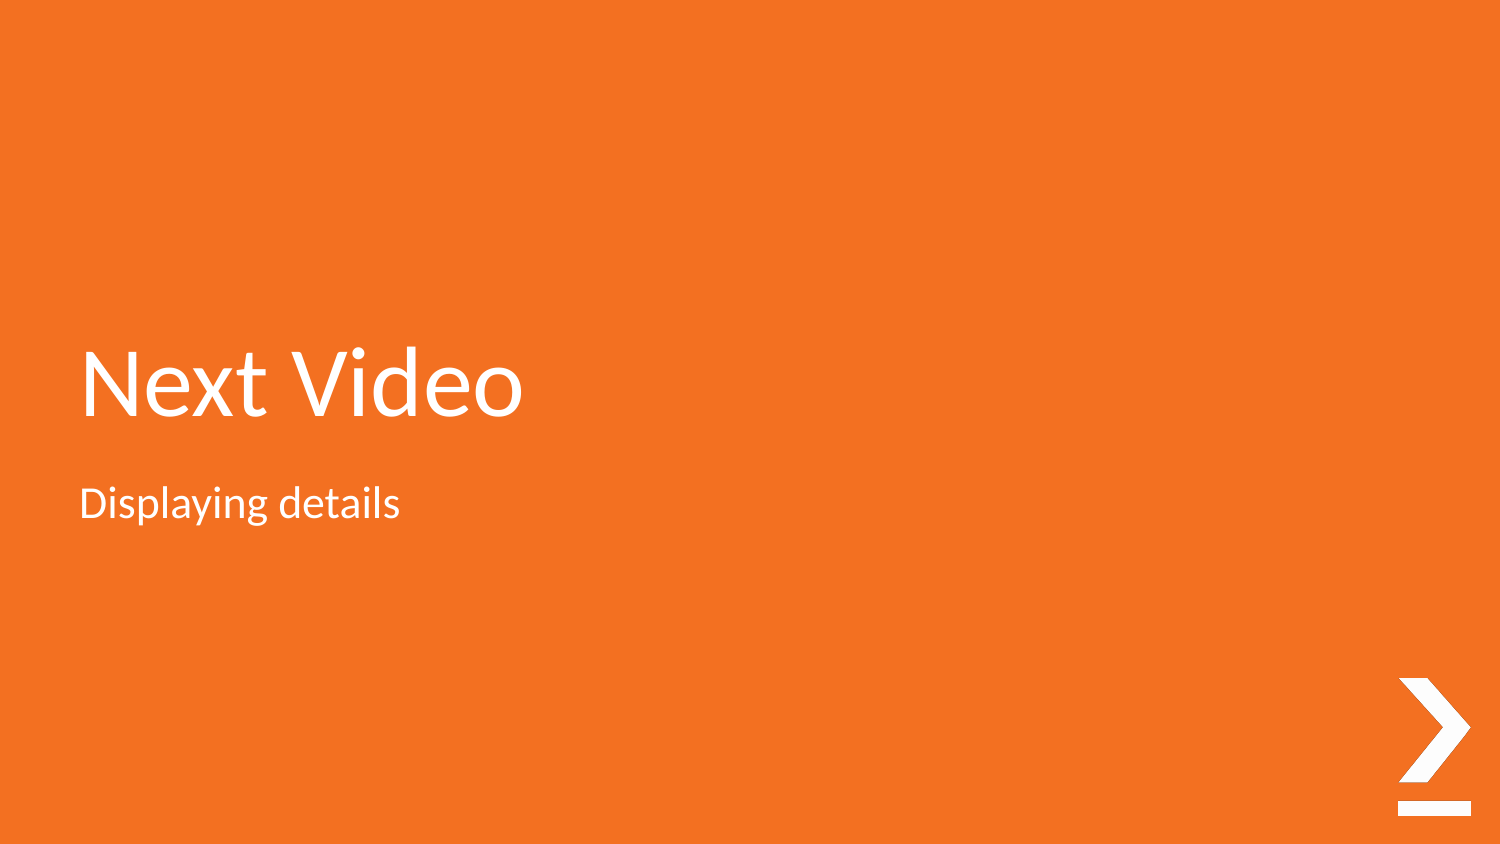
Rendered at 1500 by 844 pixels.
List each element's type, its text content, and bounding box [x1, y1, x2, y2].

title Next Video [64, 298, 1413, 452]
picture [1398, 678, 1471, 816]
subtitle Displaying details [64, 457, 1413, 529]
